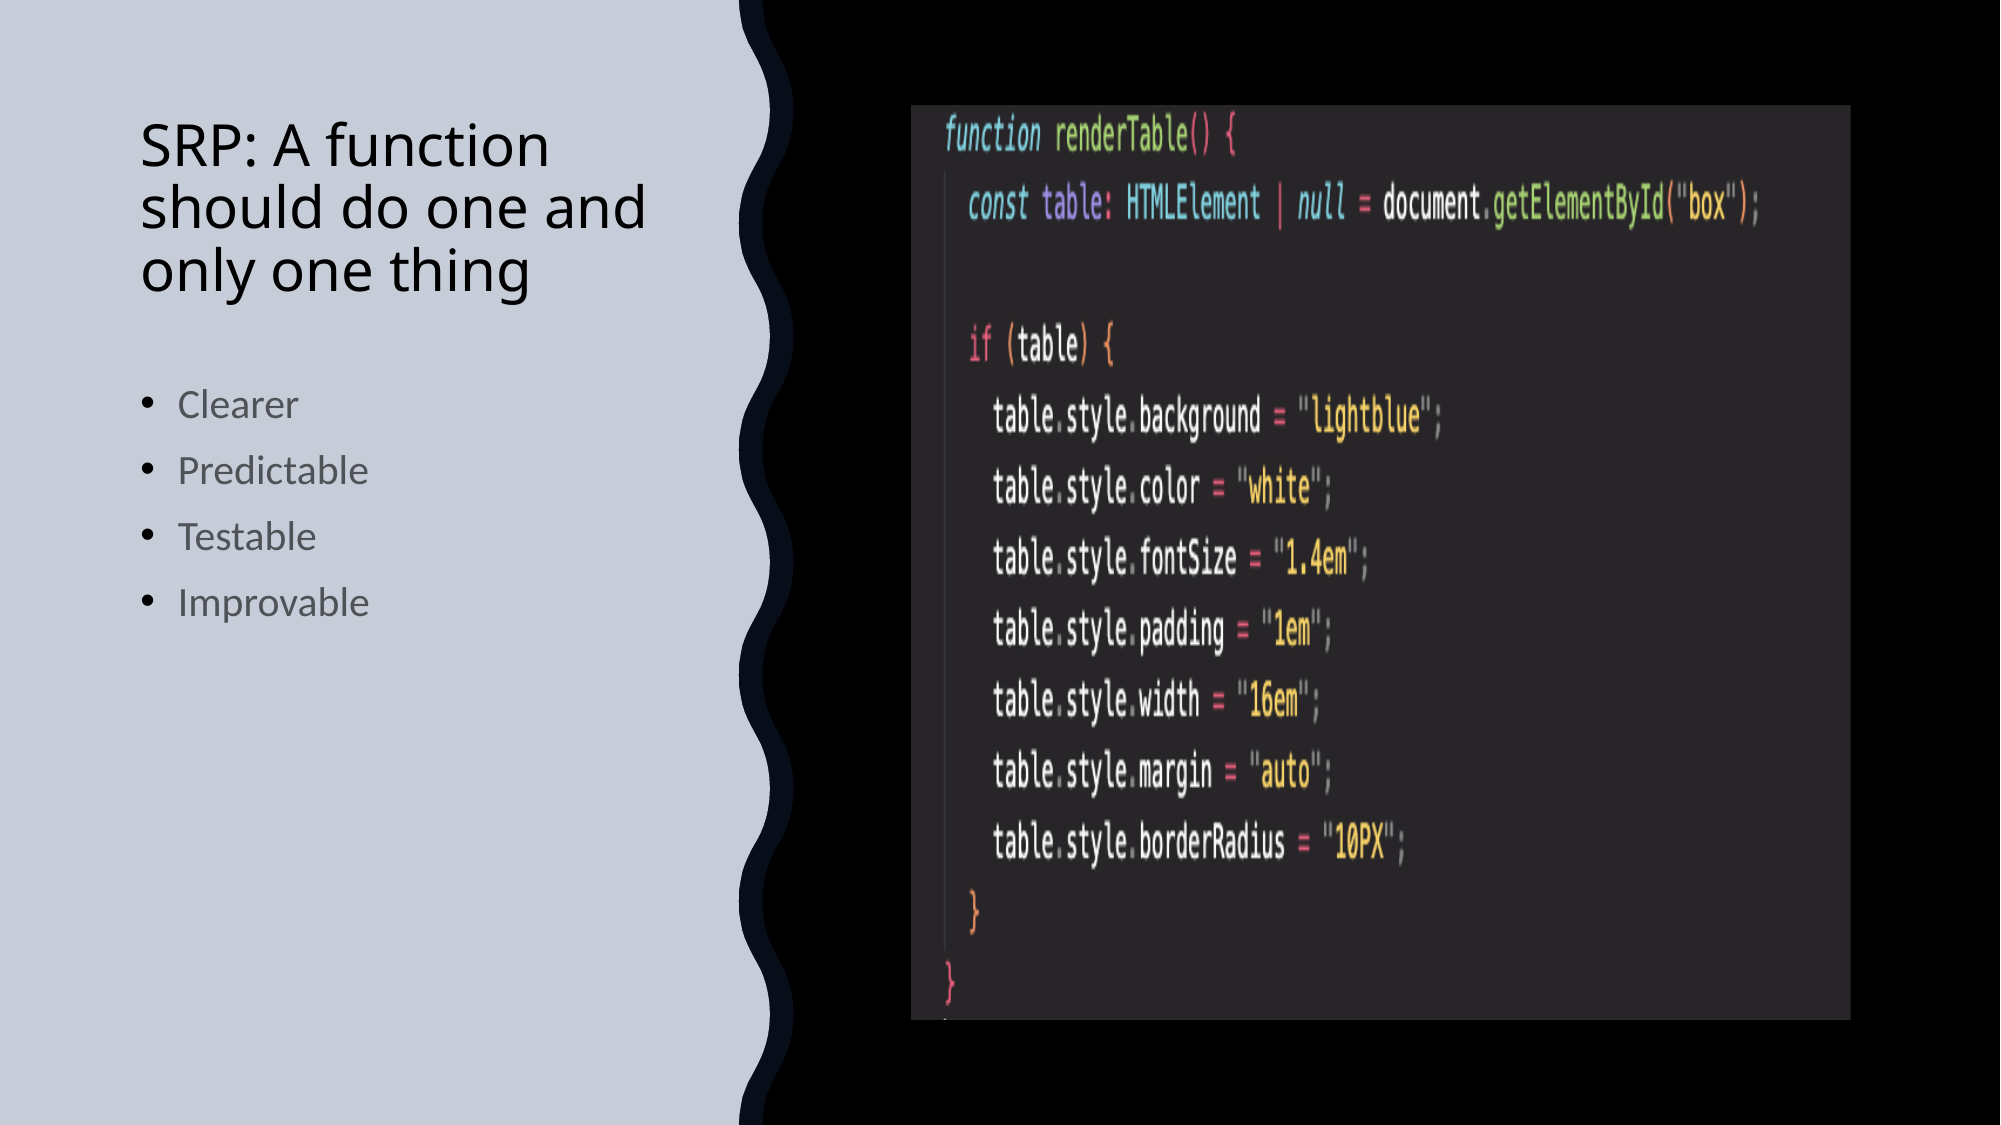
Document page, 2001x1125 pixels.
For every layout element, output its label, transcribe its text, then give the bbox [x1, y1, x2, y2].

text_box [0, 0, 795, 1125]
picture [911, 105, 1851, 1020]
title SRP: A function should do one and only one thing [125, 108, 681, 354]
list Clearer Predictable Testable Improvable [125, 375, 681, 1006]
text_box [764, 0, 2000, 1125]
